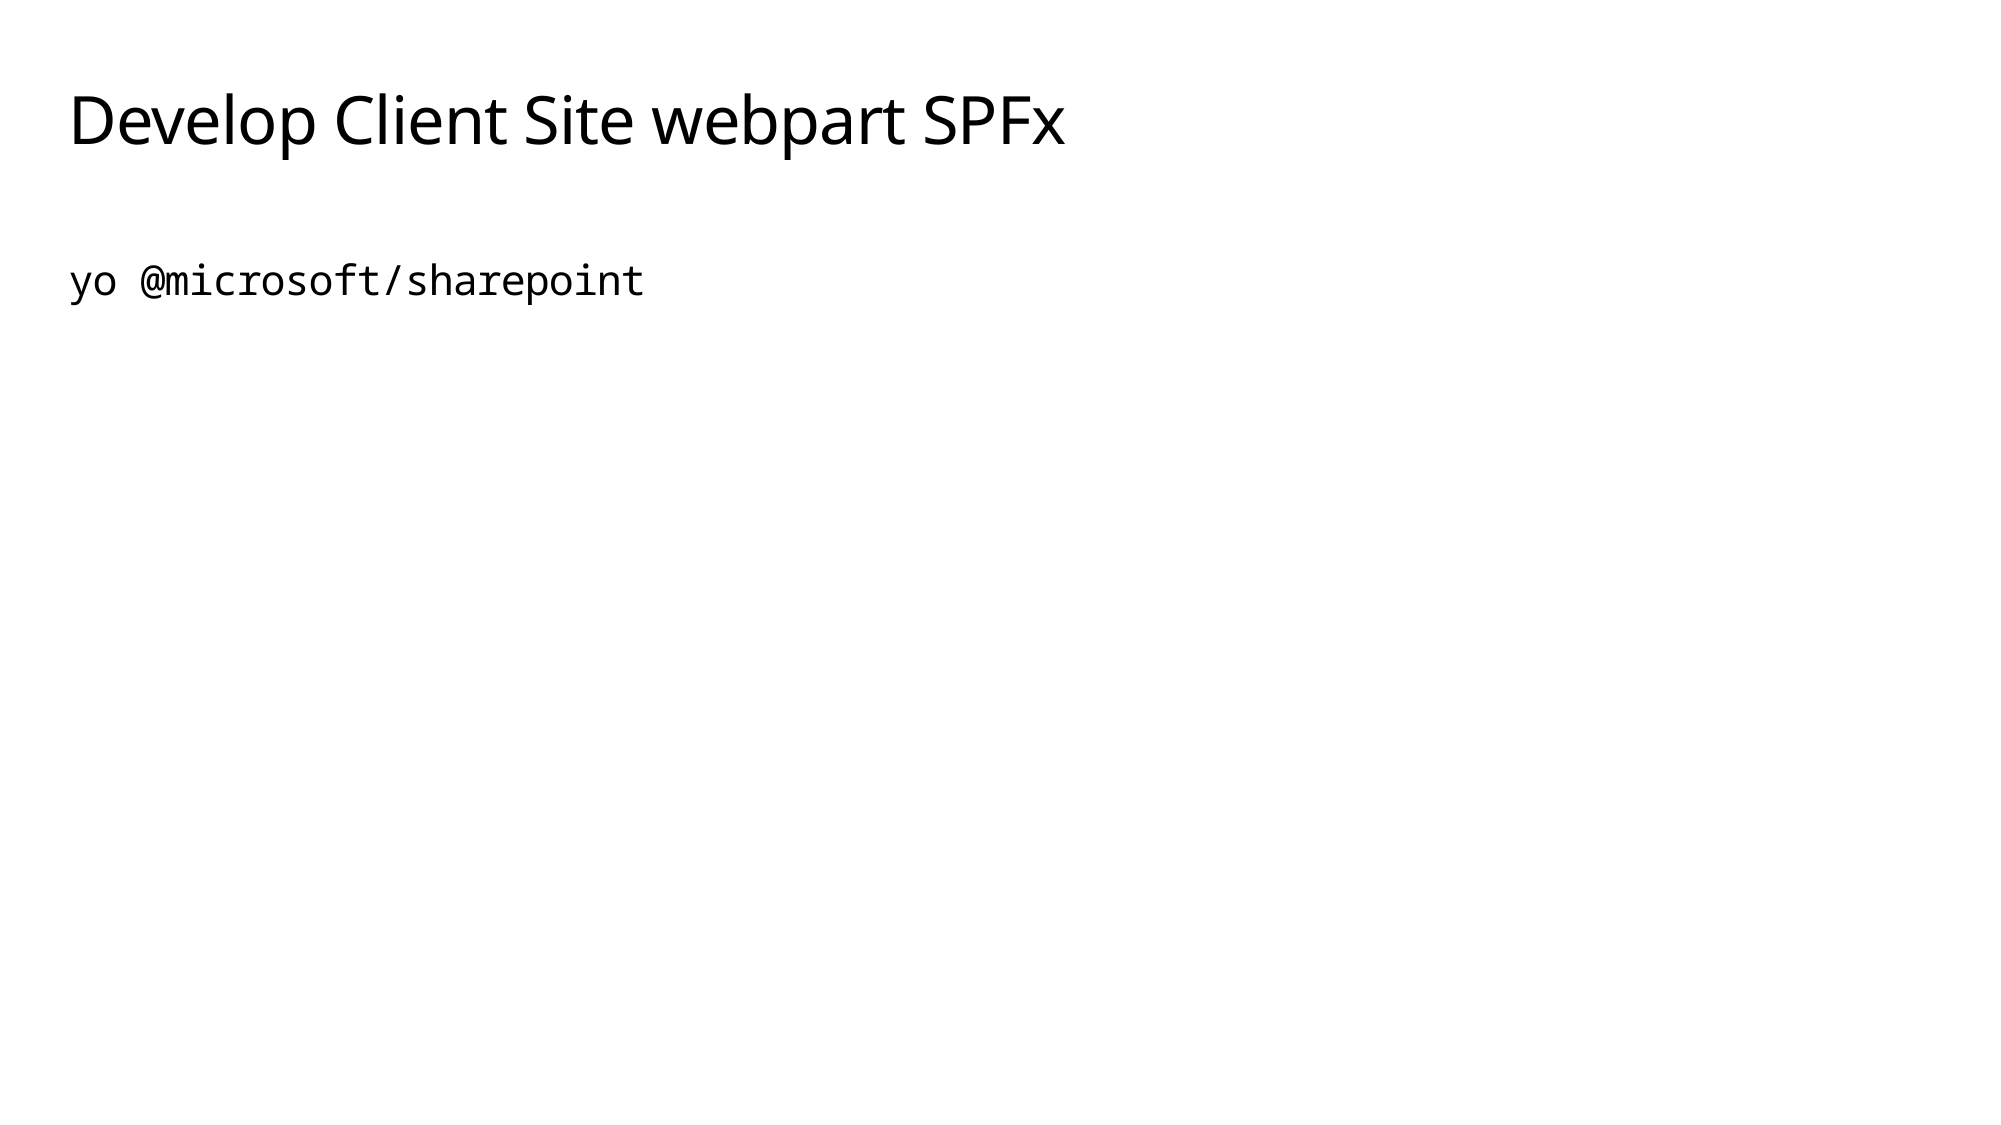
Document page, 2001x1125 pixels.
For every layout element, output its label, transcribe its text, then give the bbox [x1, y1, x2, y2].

list yo @microsoft/sharepoint [68, 239, 1930, 394]
title Develop Client Site webpart SPFx [68, 72, 1930, 184]
